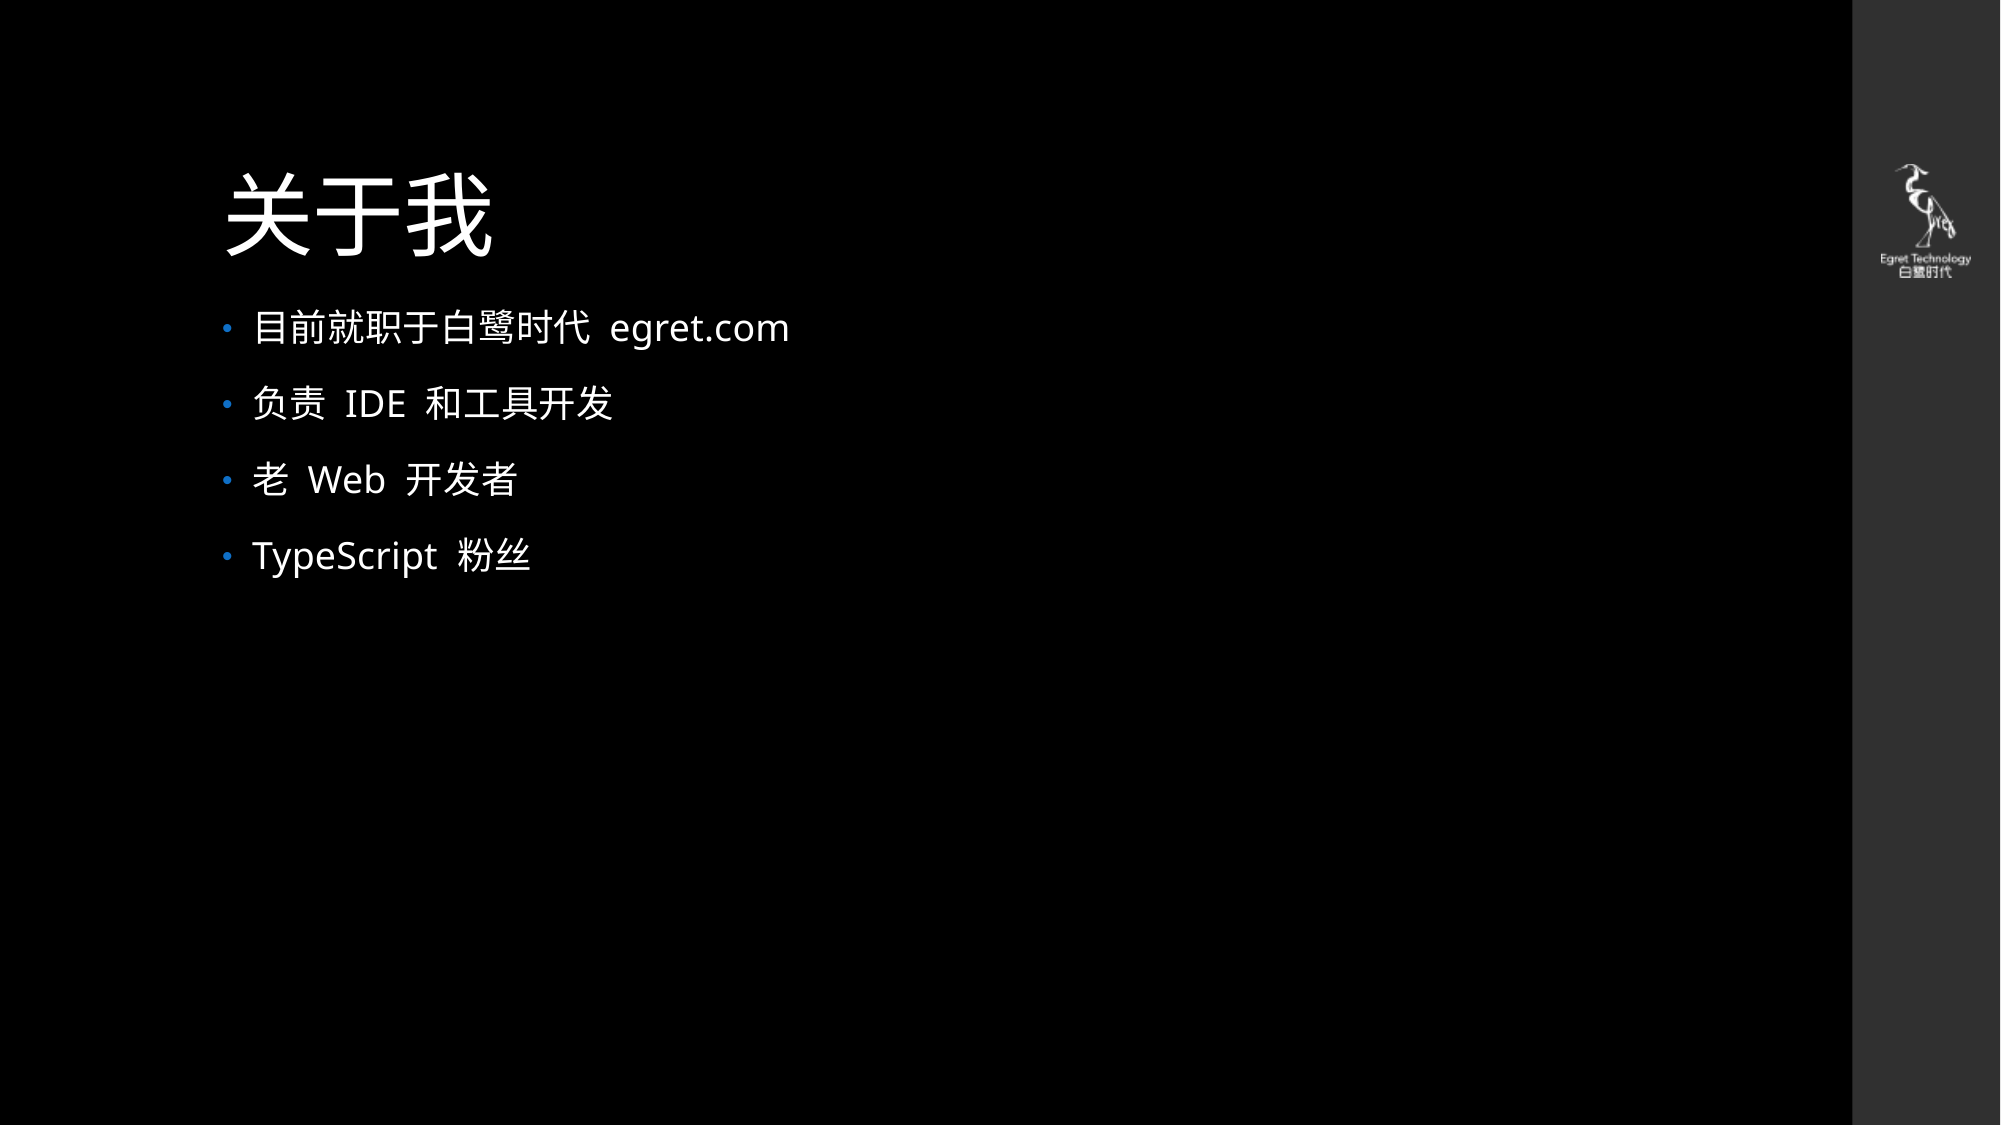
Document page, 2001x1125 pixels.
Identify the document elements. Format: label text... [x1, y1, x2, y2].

list 目前就职于白鹭时代 egret.com 负责 IDE 和工具开发 老 Web 开发者 TypeScript 粉丝 [206, 299, 1617, 1014]
picture [1881, 164, 1971, 278]
title 关于我 [206, 60, 1797, 278]
